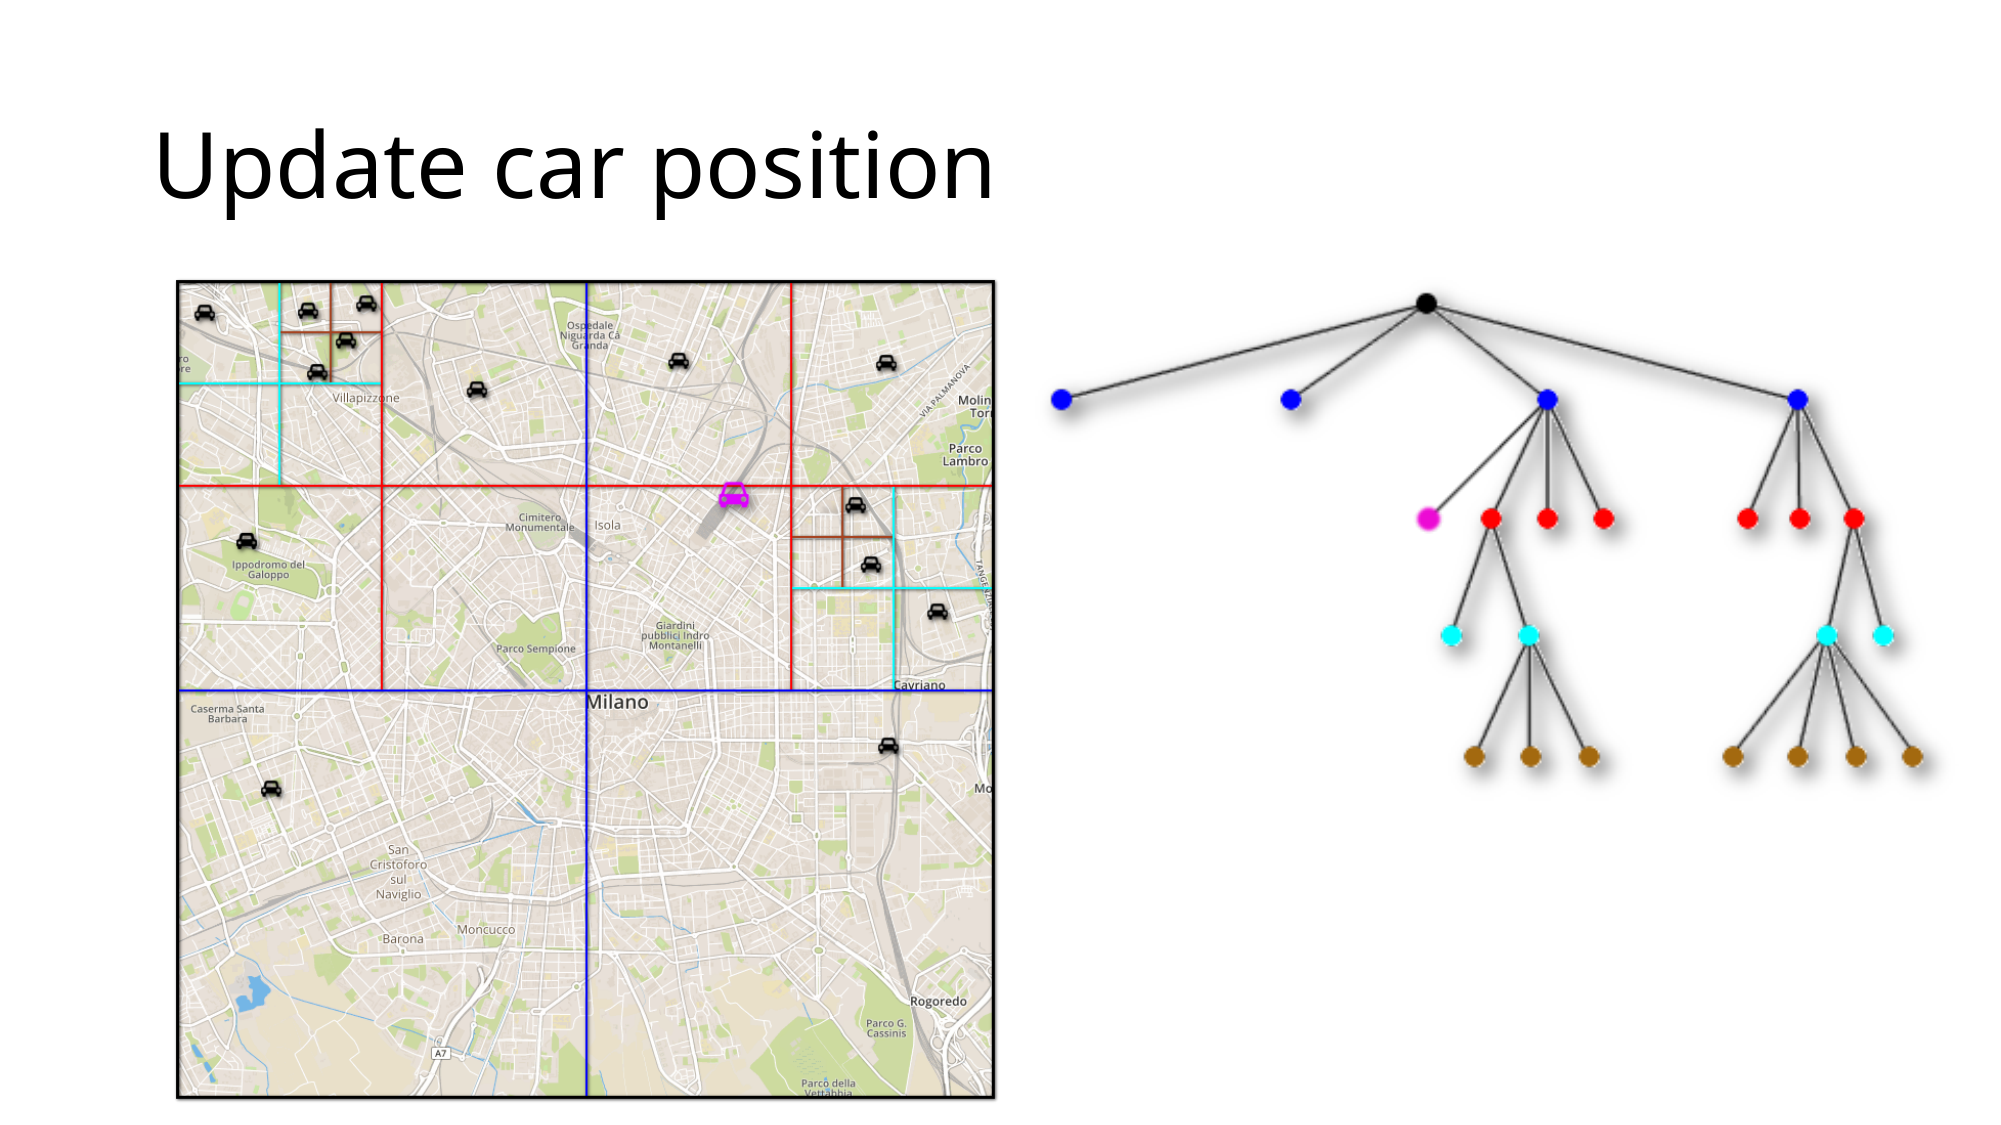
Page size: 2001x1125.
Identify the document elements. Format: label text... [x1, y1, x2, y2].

picture [1035, 277, 1959, 801]
title Update car position [137, 59, 1863, 278]
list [173, 277, 1000, 1105]
